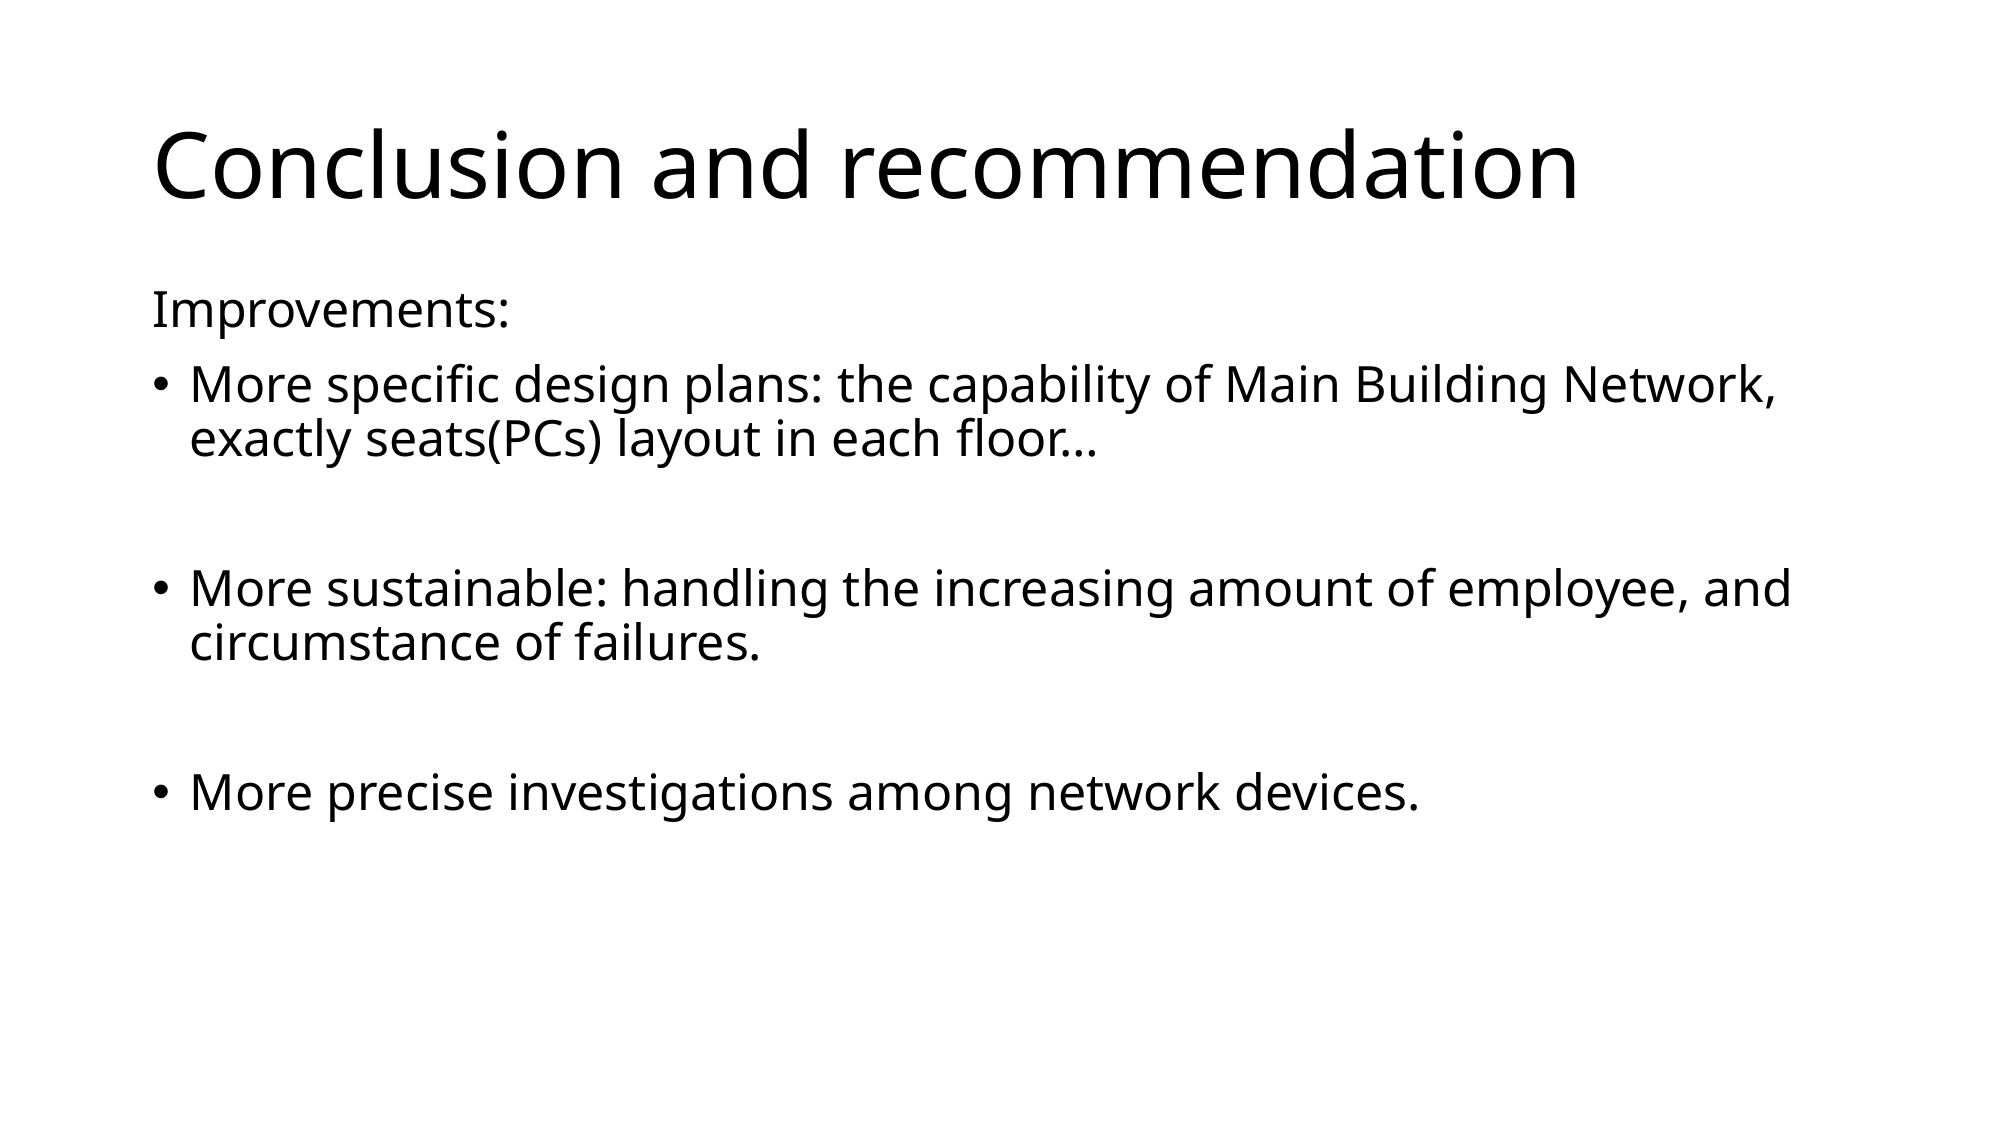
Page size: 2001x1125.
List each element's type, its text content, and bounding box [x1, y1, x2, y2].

title Conclusion and recommendation [137, 59, 1863, 277]
list Improvements: More specific design plans: the capability of Main Building Network, exactly seats(PCs) layout in each floor… More sustainable: handling the increasing amount of employee, and circumstance of failures. More precise investigations among network devices. [137, 277, 1863, 992]
